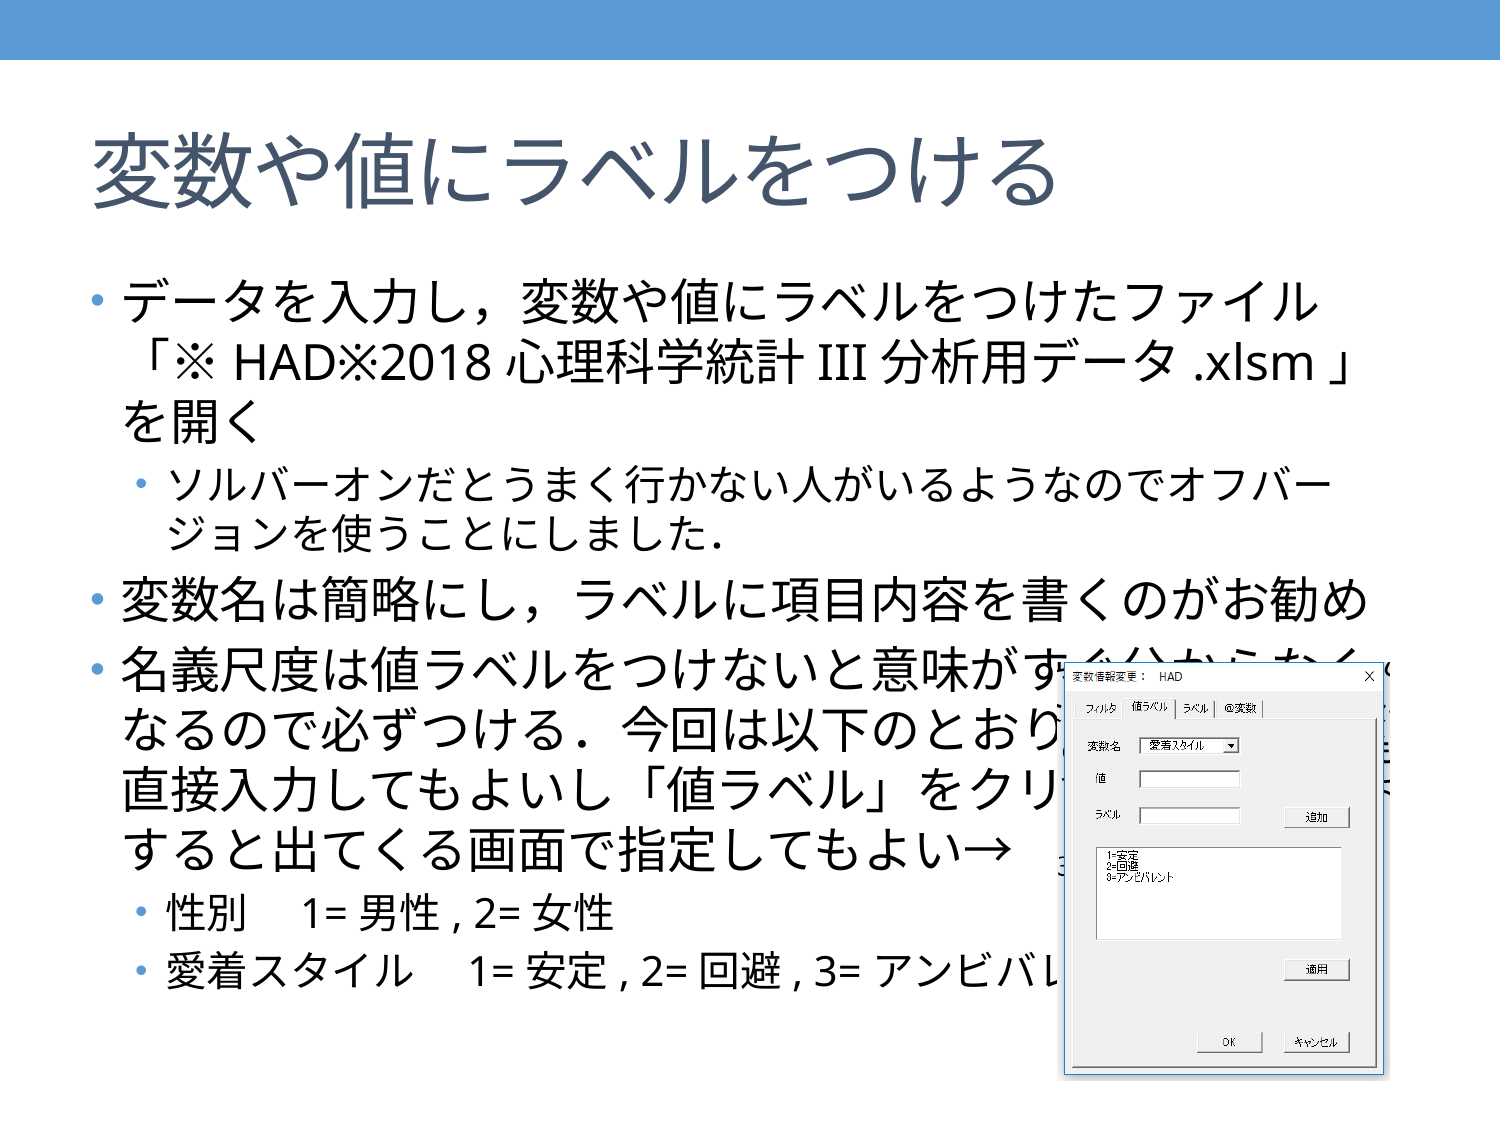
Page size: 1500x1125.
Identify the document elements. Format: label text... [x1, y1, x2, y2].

list データを入力し，変数や値にラベルをつけたファイル「※HAD※2018心理科学統計III分析用データ.xlsm」を開く ソルバーオンだとうまく行かない人がいるようなのでオフバージョンを使うことにしました． 変数名は簡略にし，ラベルに項目内容を書くのがお勧め 名義尺度は値ラベルをつけないと意味がすぐ分からなくなるので必ずつける．今回は以下のとおり． 直接入力してもよいし「値ラベル」をクリック すると出てくる画面で指定してもよい→ 性別 1=男性, 2=女性 愛着スタイル 1=安定, 2=回避, 3=アンビバレント [75, 262, 1425, 1063]
title 変数や値にラベルをつける [75, 87, 1425, 250]
picture [1056, 662, 1390, 1082]
